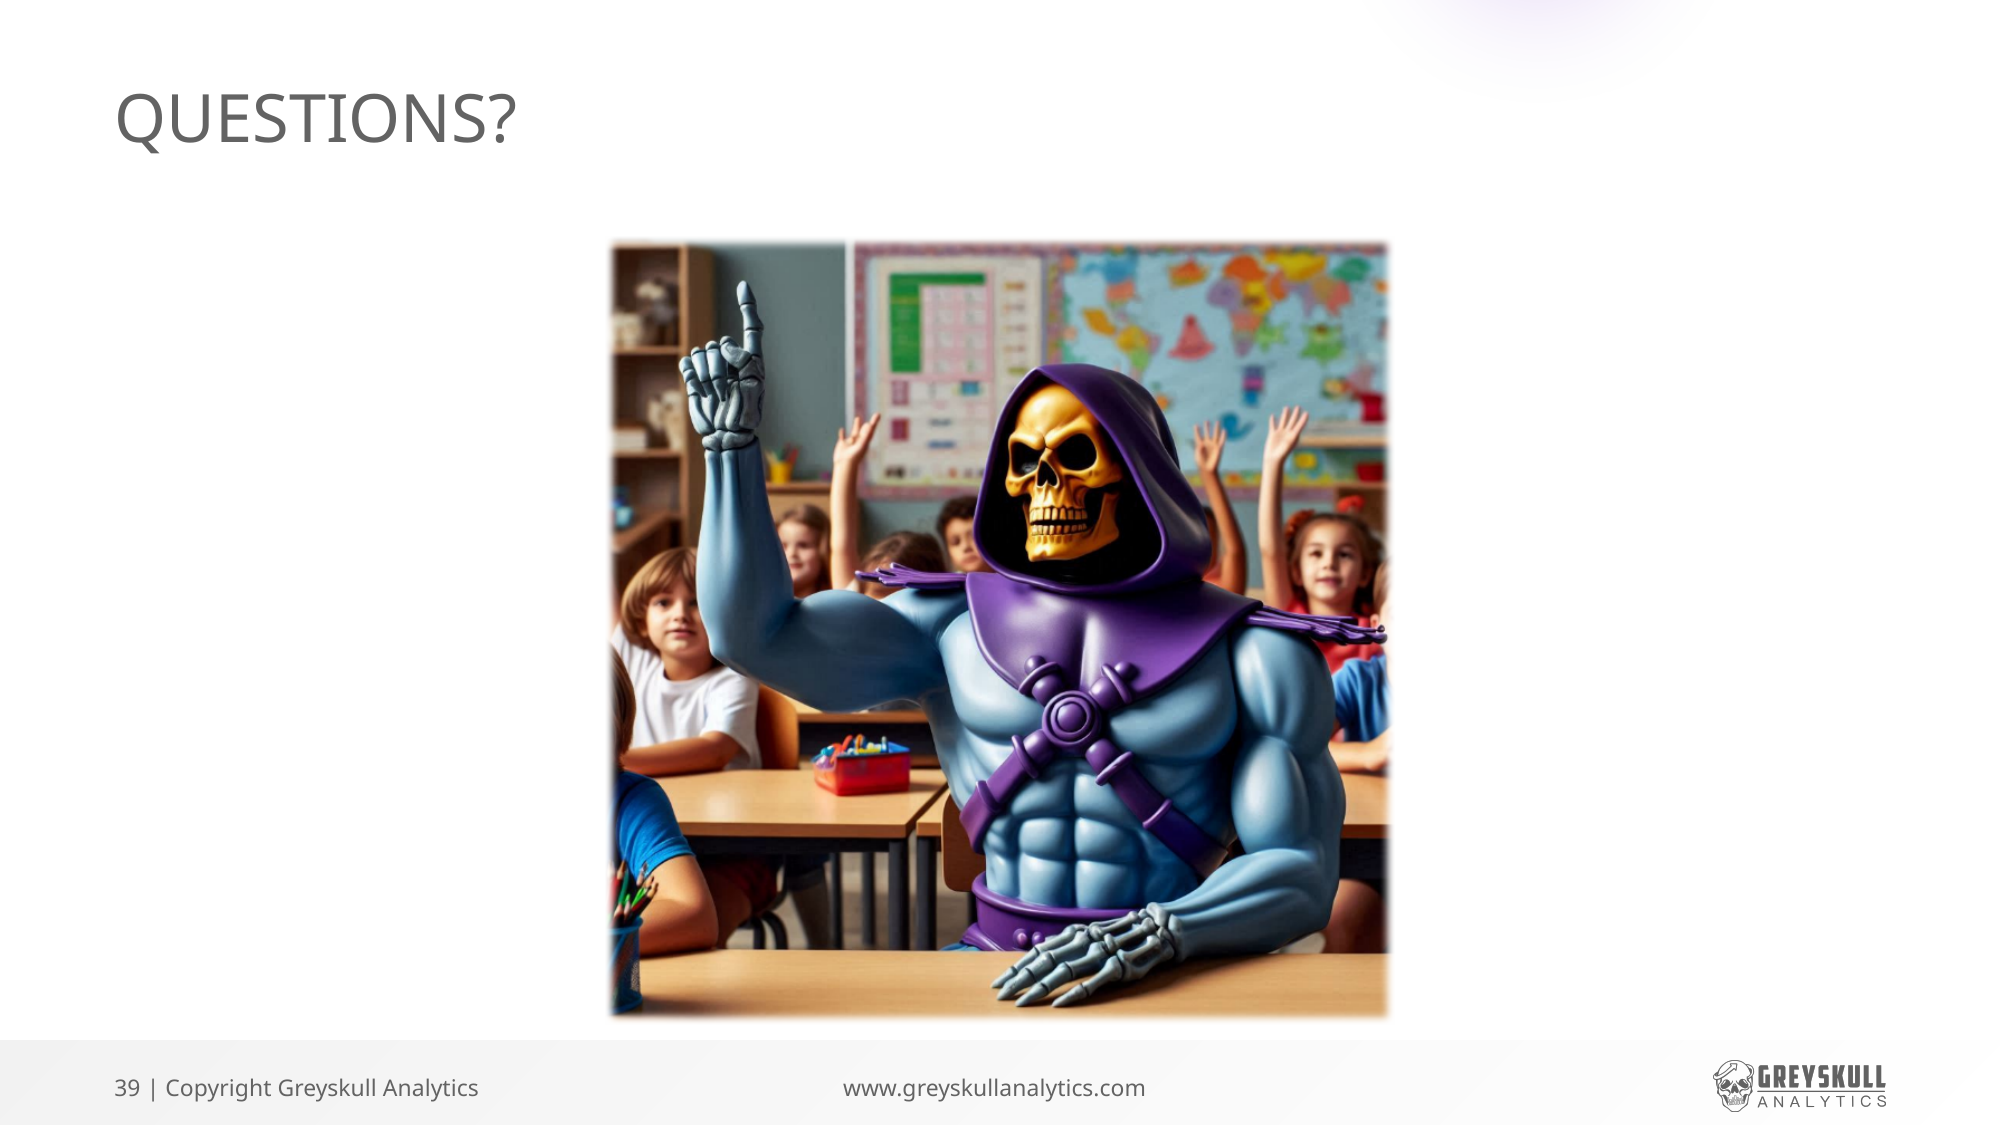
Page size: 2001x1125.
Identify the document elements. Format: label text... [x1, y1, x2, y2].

picture [1713, 1060, 1886, 1112]
title QUESTIONS? [99, 68, 1901, 165]
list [605, 235, 1395, 1025]
